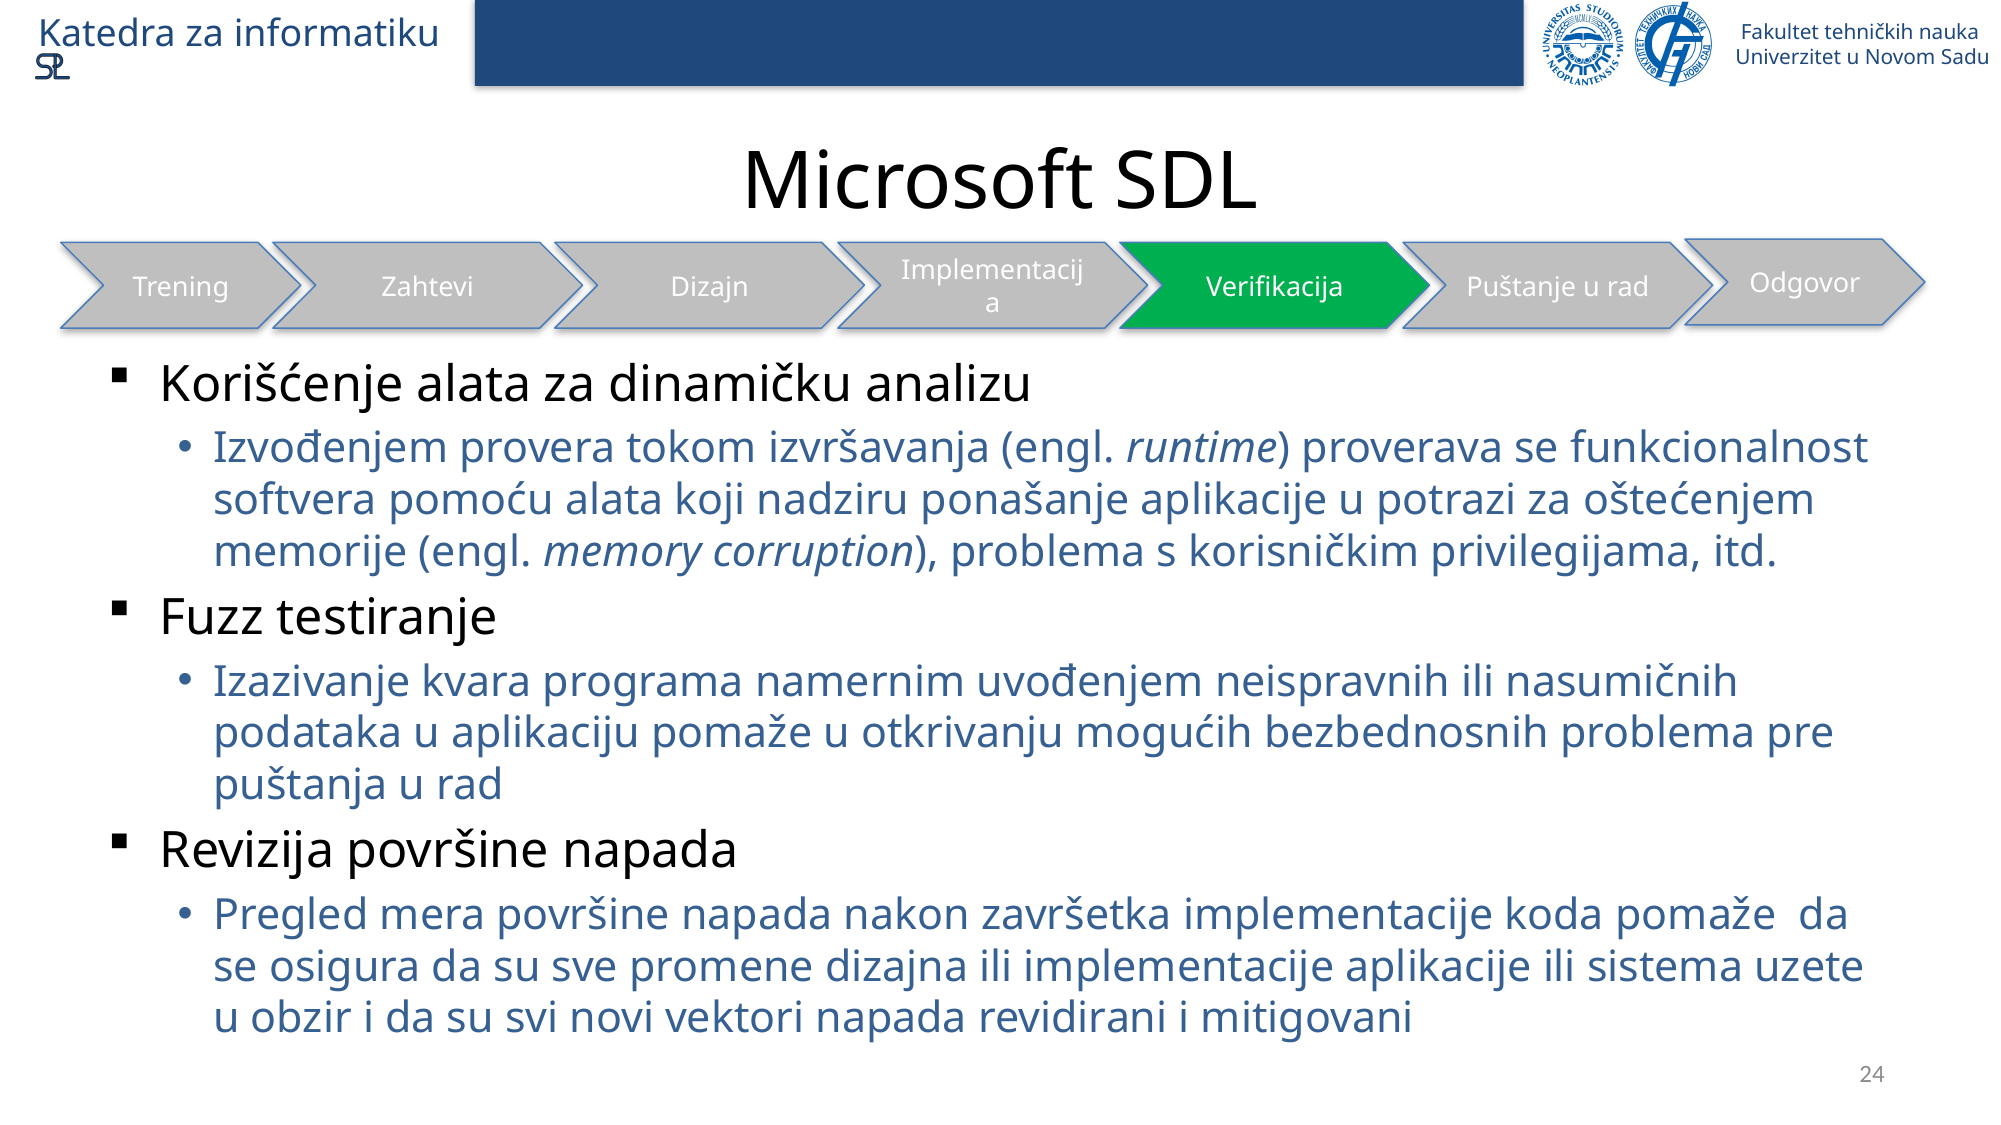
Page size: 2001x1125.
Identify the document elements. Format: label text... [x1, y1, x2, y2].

text_box Verifikacija [1119, 241, 1431, 329]
picture [1537, 0, 1716, 89]
text_box Puštanje u rad [1402, 241, 1714, 329]
text_box Zahtevi [272, 241, 584, 329]
text_box Dizajn [554, 241, 865, 329]
text_box Trening [59, 241, 302, 329]
list Korišćenje alata za dinamičku analizu Izvođenjem provera tokom izvršavanja (engl. runtime) proverava se funkcionalnost softvera pomoću alata koji nadziru ponašanje aplikacije u potrazi za oštećenjem memorije (engl. memory corruption), problema s korisničkim privilegijama, itd. Fuzz testiranje Izazivanje kvara programa namernim uvođenjem neispravnih ili nasumičnih podataka u aplikaciju pomaže u otkrivanju mogućih bezbednosnih problema pre puštanja u rad Revizija površine napada Pregled mera površine napada nakon završetka implementacije koda pomaže da se osigura da su sve promene dizajna ili implementacije aplikacije ili sistema uzete u obzir i da su svi novi vektori napada revidirani i mitigovani [92, 343, 1893, 1087]
text_box Implementacija [837, 241, 1149, 329]
picture [35, 45, 70, 91]
title Microsoft SDL [99, 121, 1900, 233]
slide_number 24 [1782, 1042, 1900, 1103]
text_box Odgovor [1684, 238, 1926, 326]
